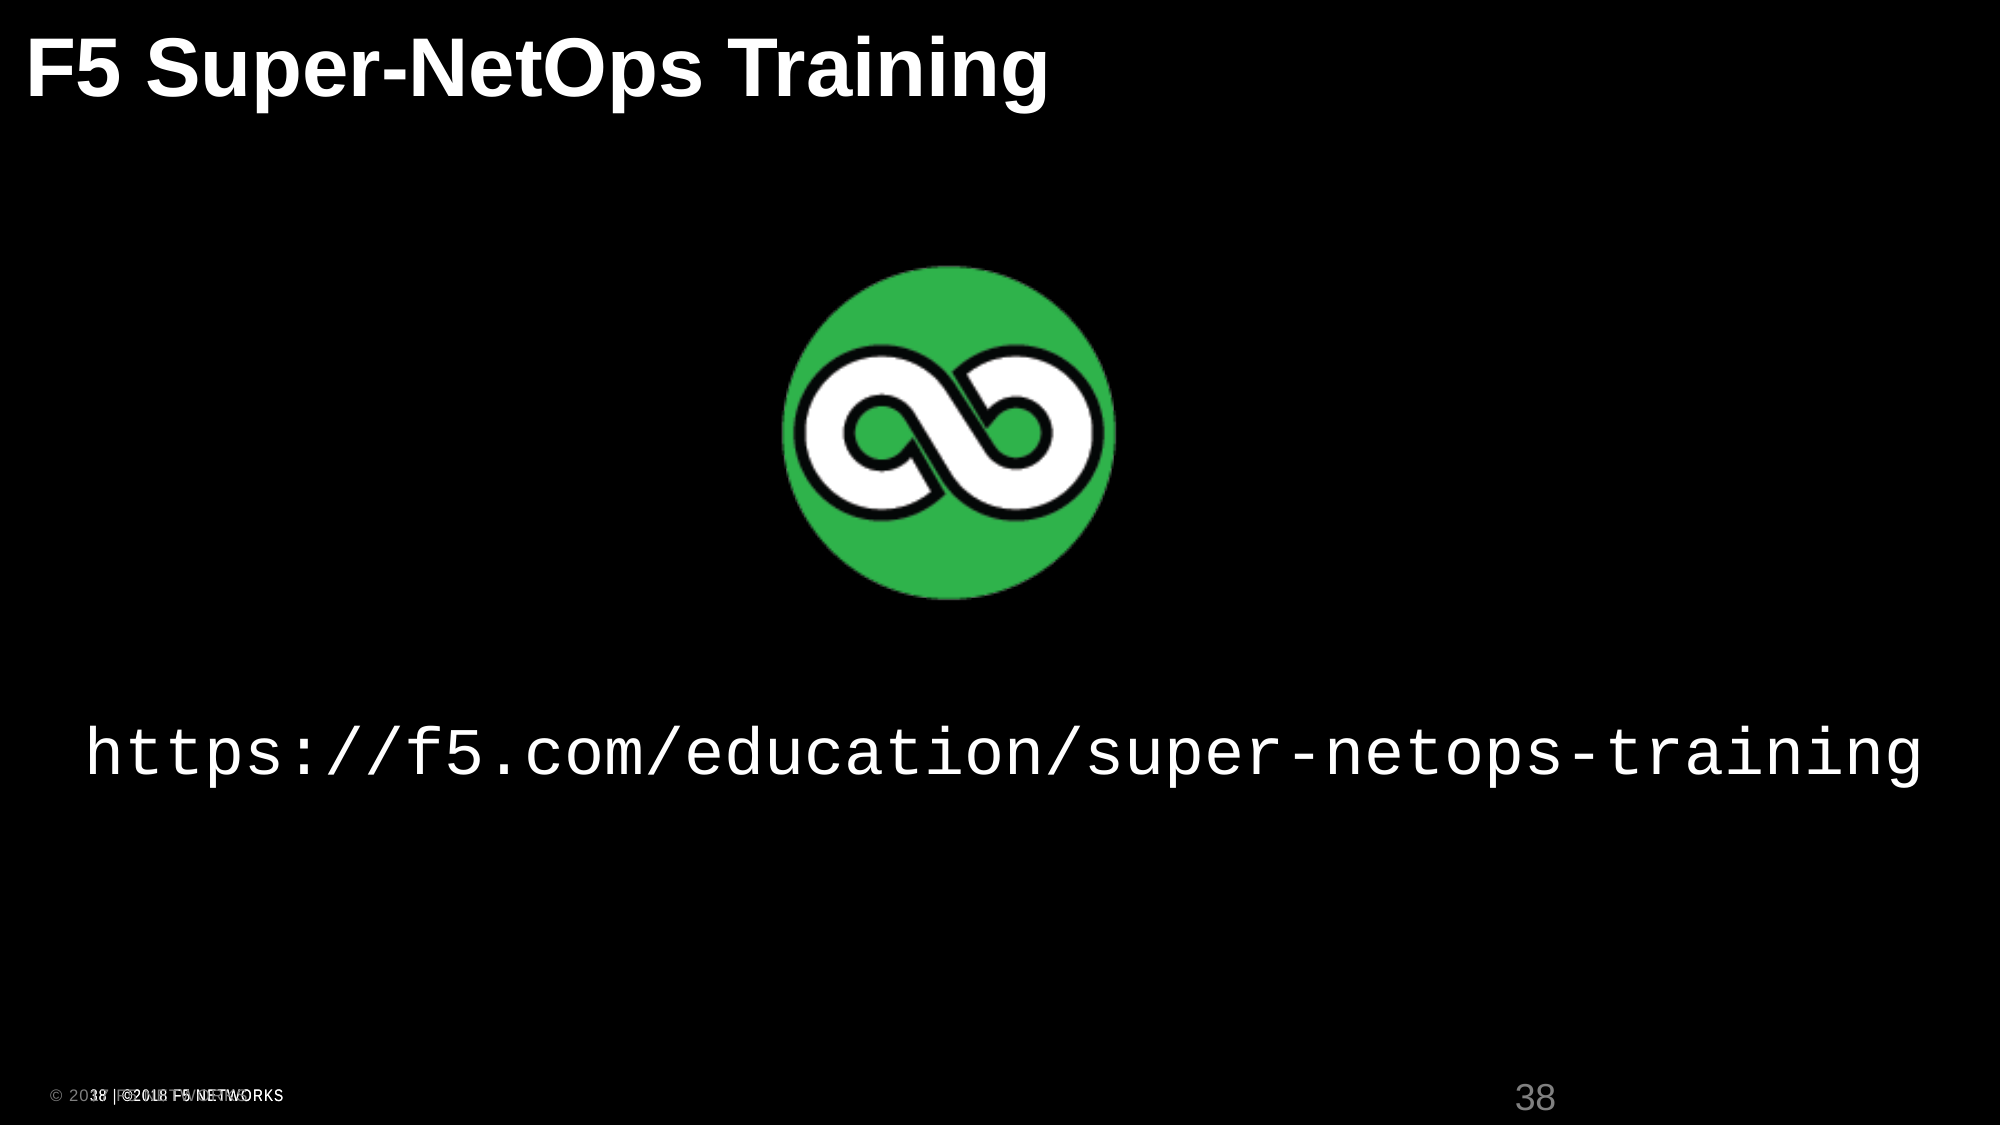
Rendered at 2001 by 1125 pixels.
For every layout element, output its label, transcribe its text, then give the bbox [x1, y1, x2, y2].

text_box https://f5.com/education/super-netops-training [69, 700, 1940, 796]
picture [665, 149, 1234, 718]
slide_number 38 [1500, 1065, 1950, 1125]
title F5 Super-NetOps Training [0, 0, 1900, 141]
footer © 2017 F5 Networks [50, 1065, 725, 1125]
